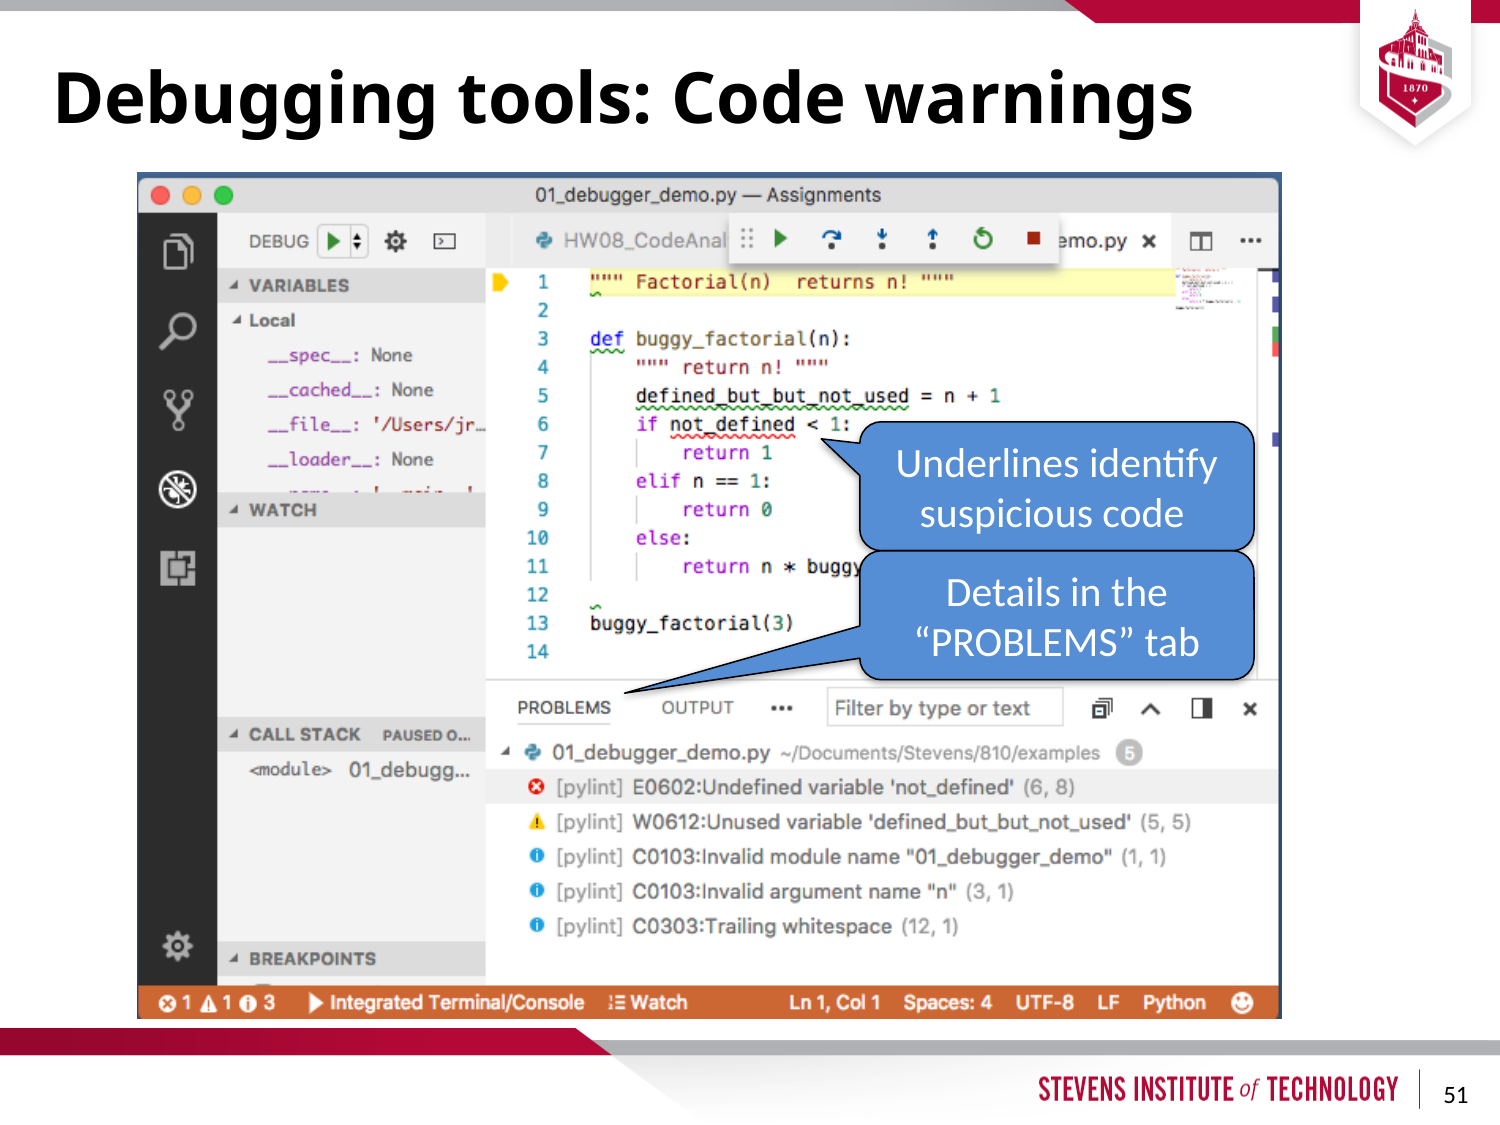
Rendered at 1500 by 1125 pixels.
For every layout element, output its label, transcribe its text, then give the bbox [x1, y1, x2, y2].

picture [0, 1028, 1500, 1125]
picture [137, 172, 1282, 1019]
picture [0, 0, 1500, 160]
title Debugging tools: Code warnings [37, 45, 1338, 150]
slide_number 51 [1428, 1071, 1490, 1108]
